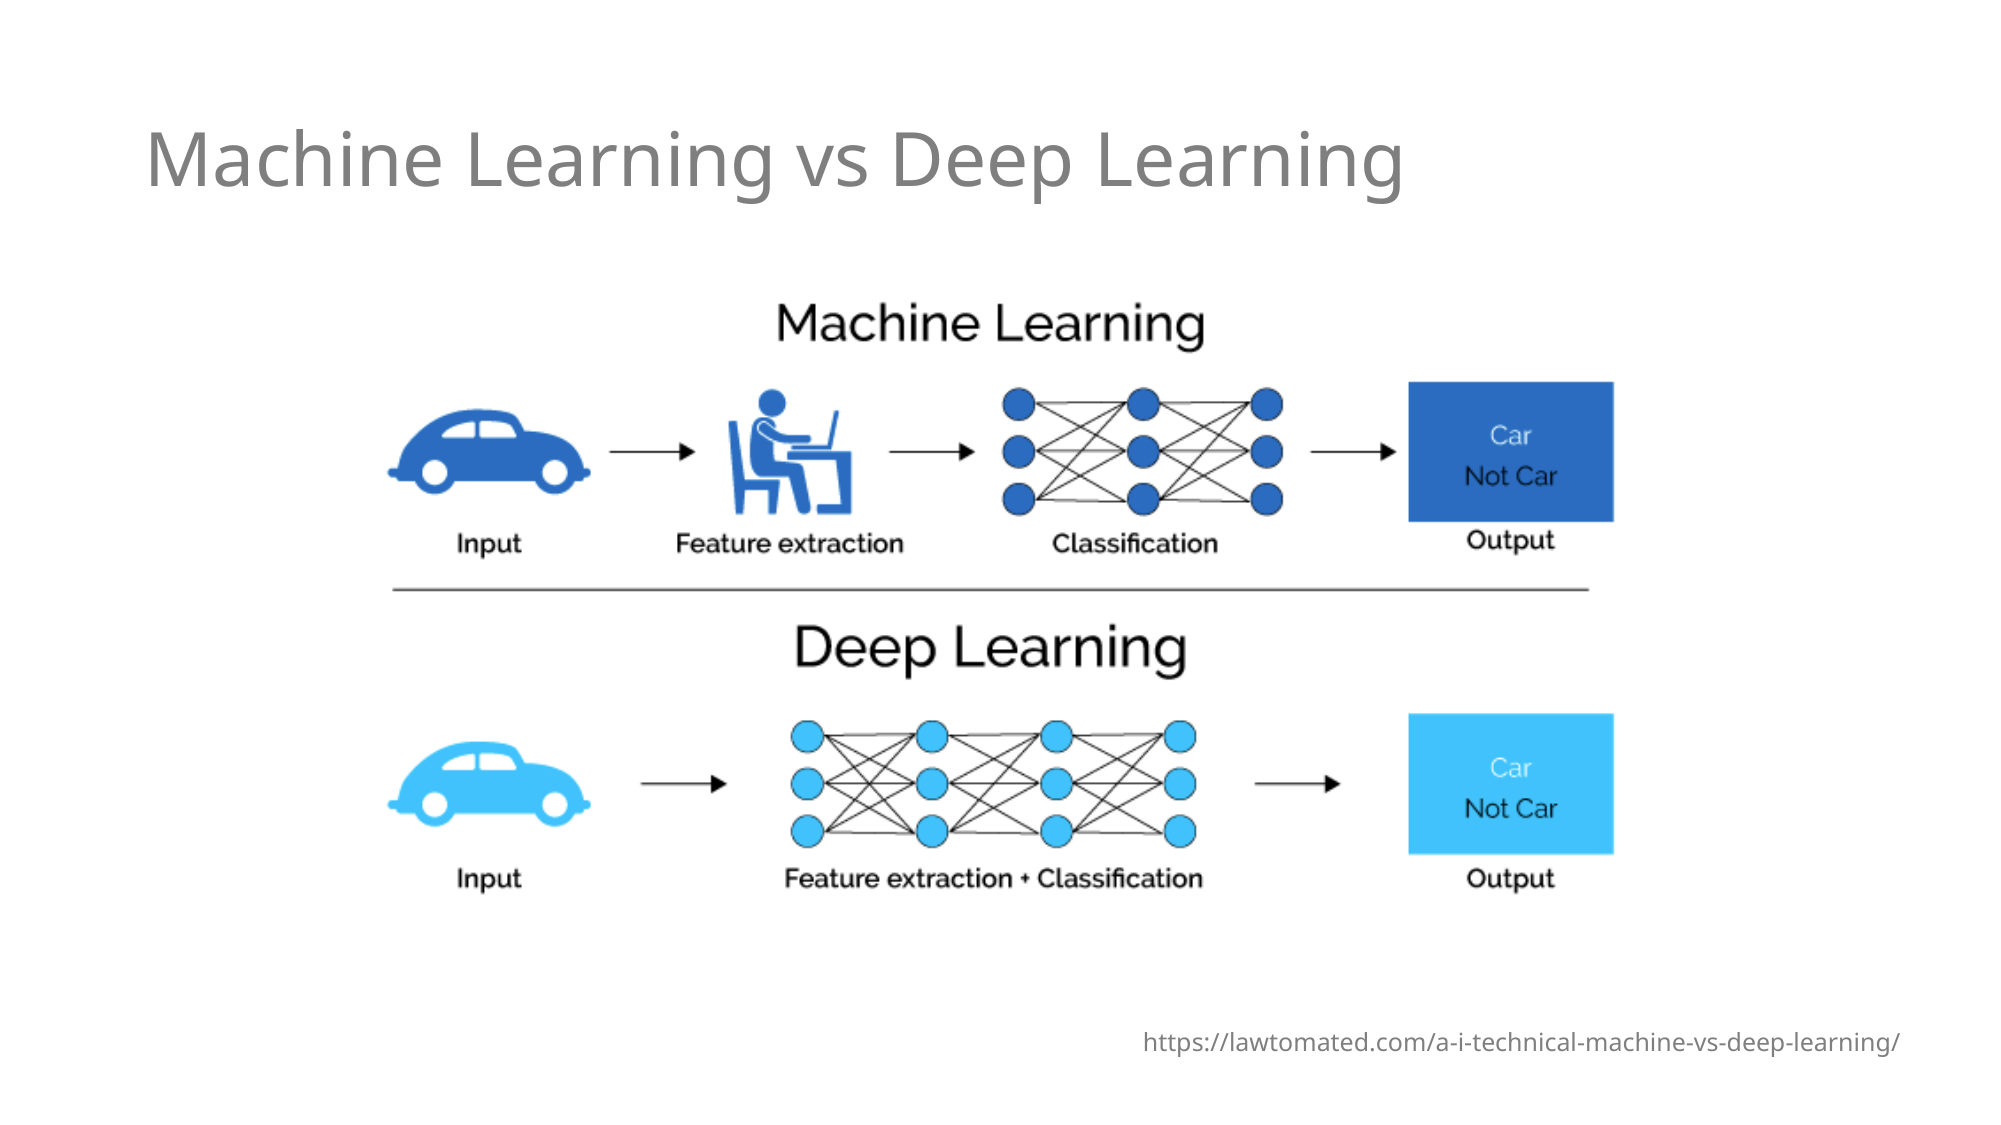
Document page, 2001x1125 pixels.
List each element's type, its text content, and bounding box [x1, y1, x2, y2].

title Machine Learning vs Deep Learning [136, 77, 1863, 248]
picture [375, 299, 1625, 914]
text_box https://lawtomated.com/a-i-technical-machine-vs-deep-learning/ [1135, 1018, 1968, 1064]
